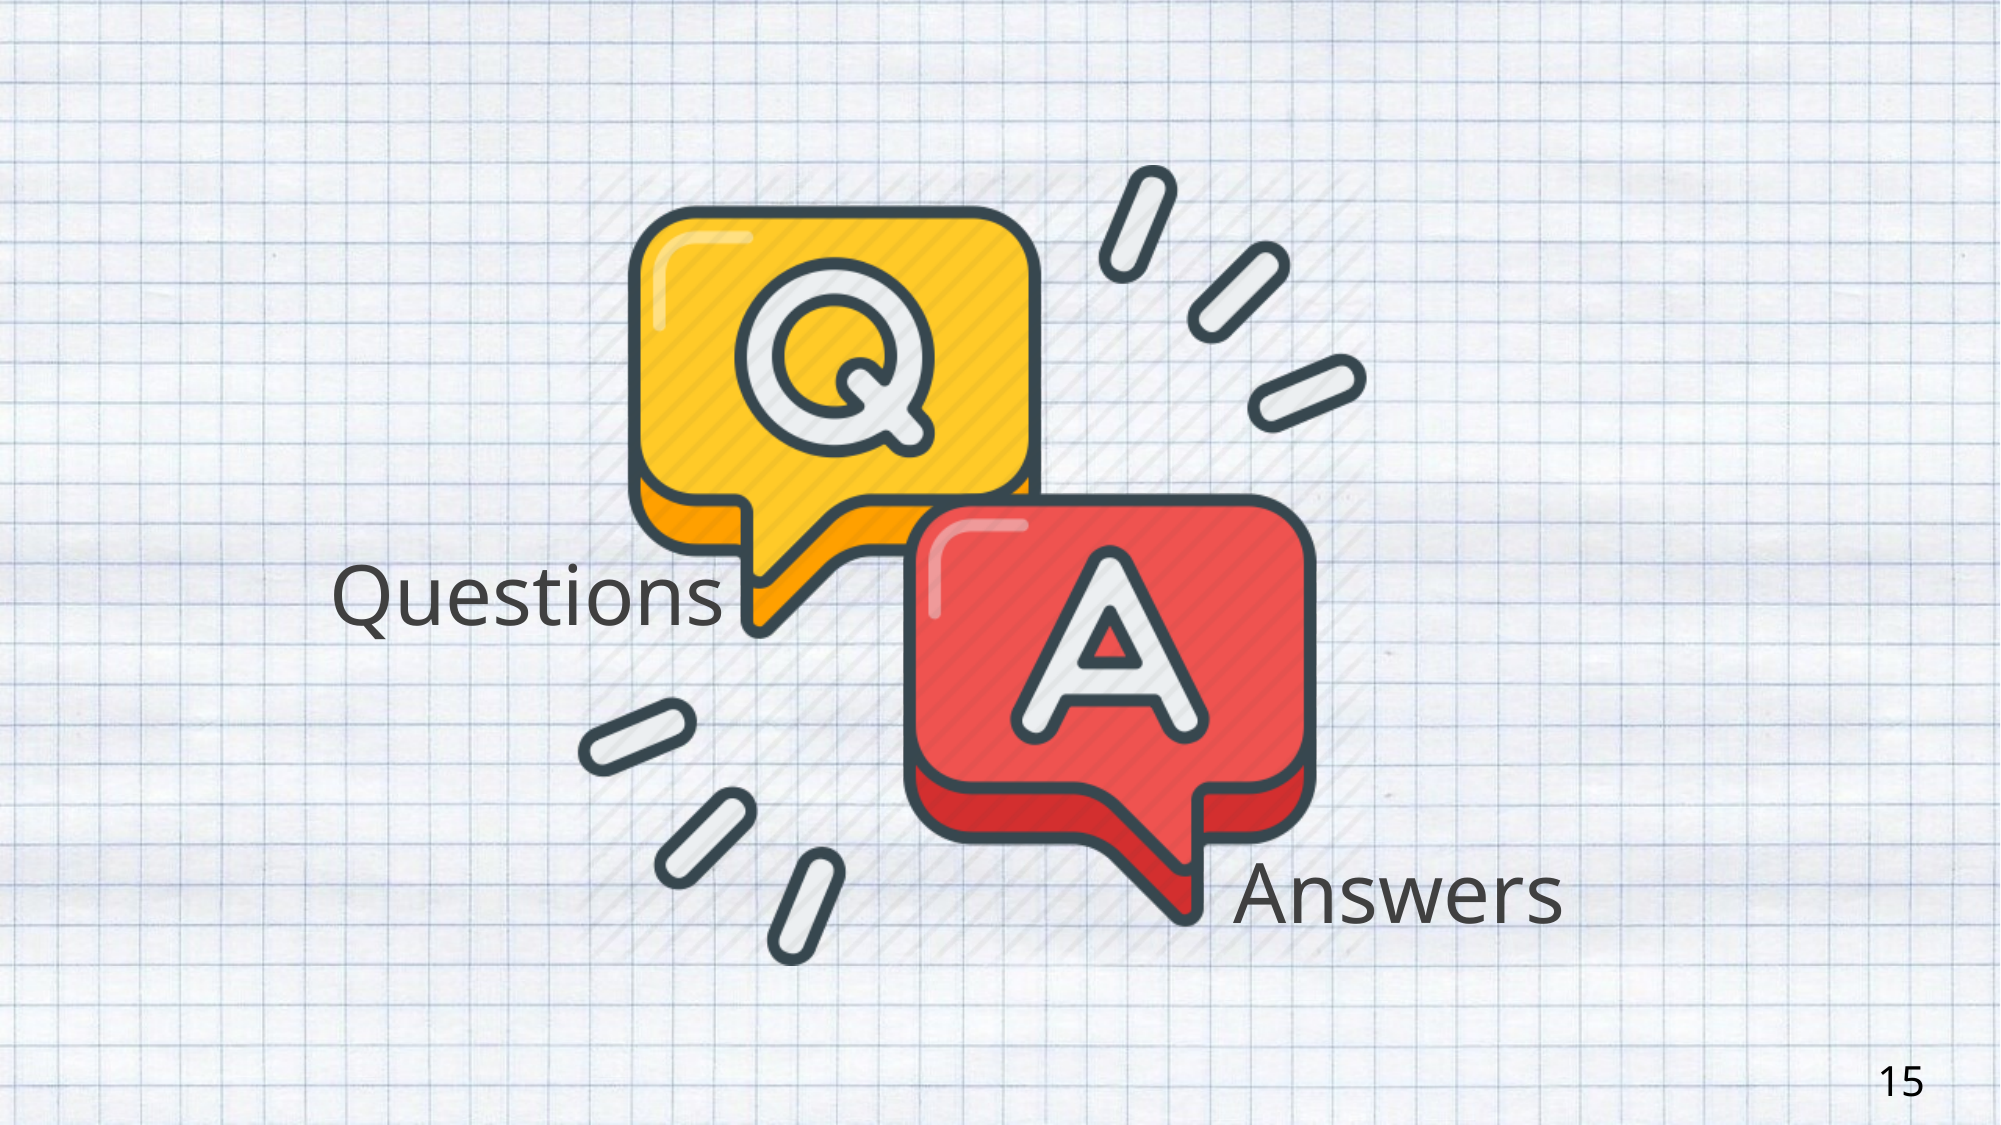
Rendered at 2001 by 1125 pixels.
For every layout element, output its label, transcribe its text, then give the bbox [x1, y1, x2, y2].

text_box Questions [314, 534, 572, 650]
text_box Answers [1373, 832, 1581, 948]
picture [0, 0, 2001, 1125]
slide_number 15 [1862, 1047, 1950, 1107]
